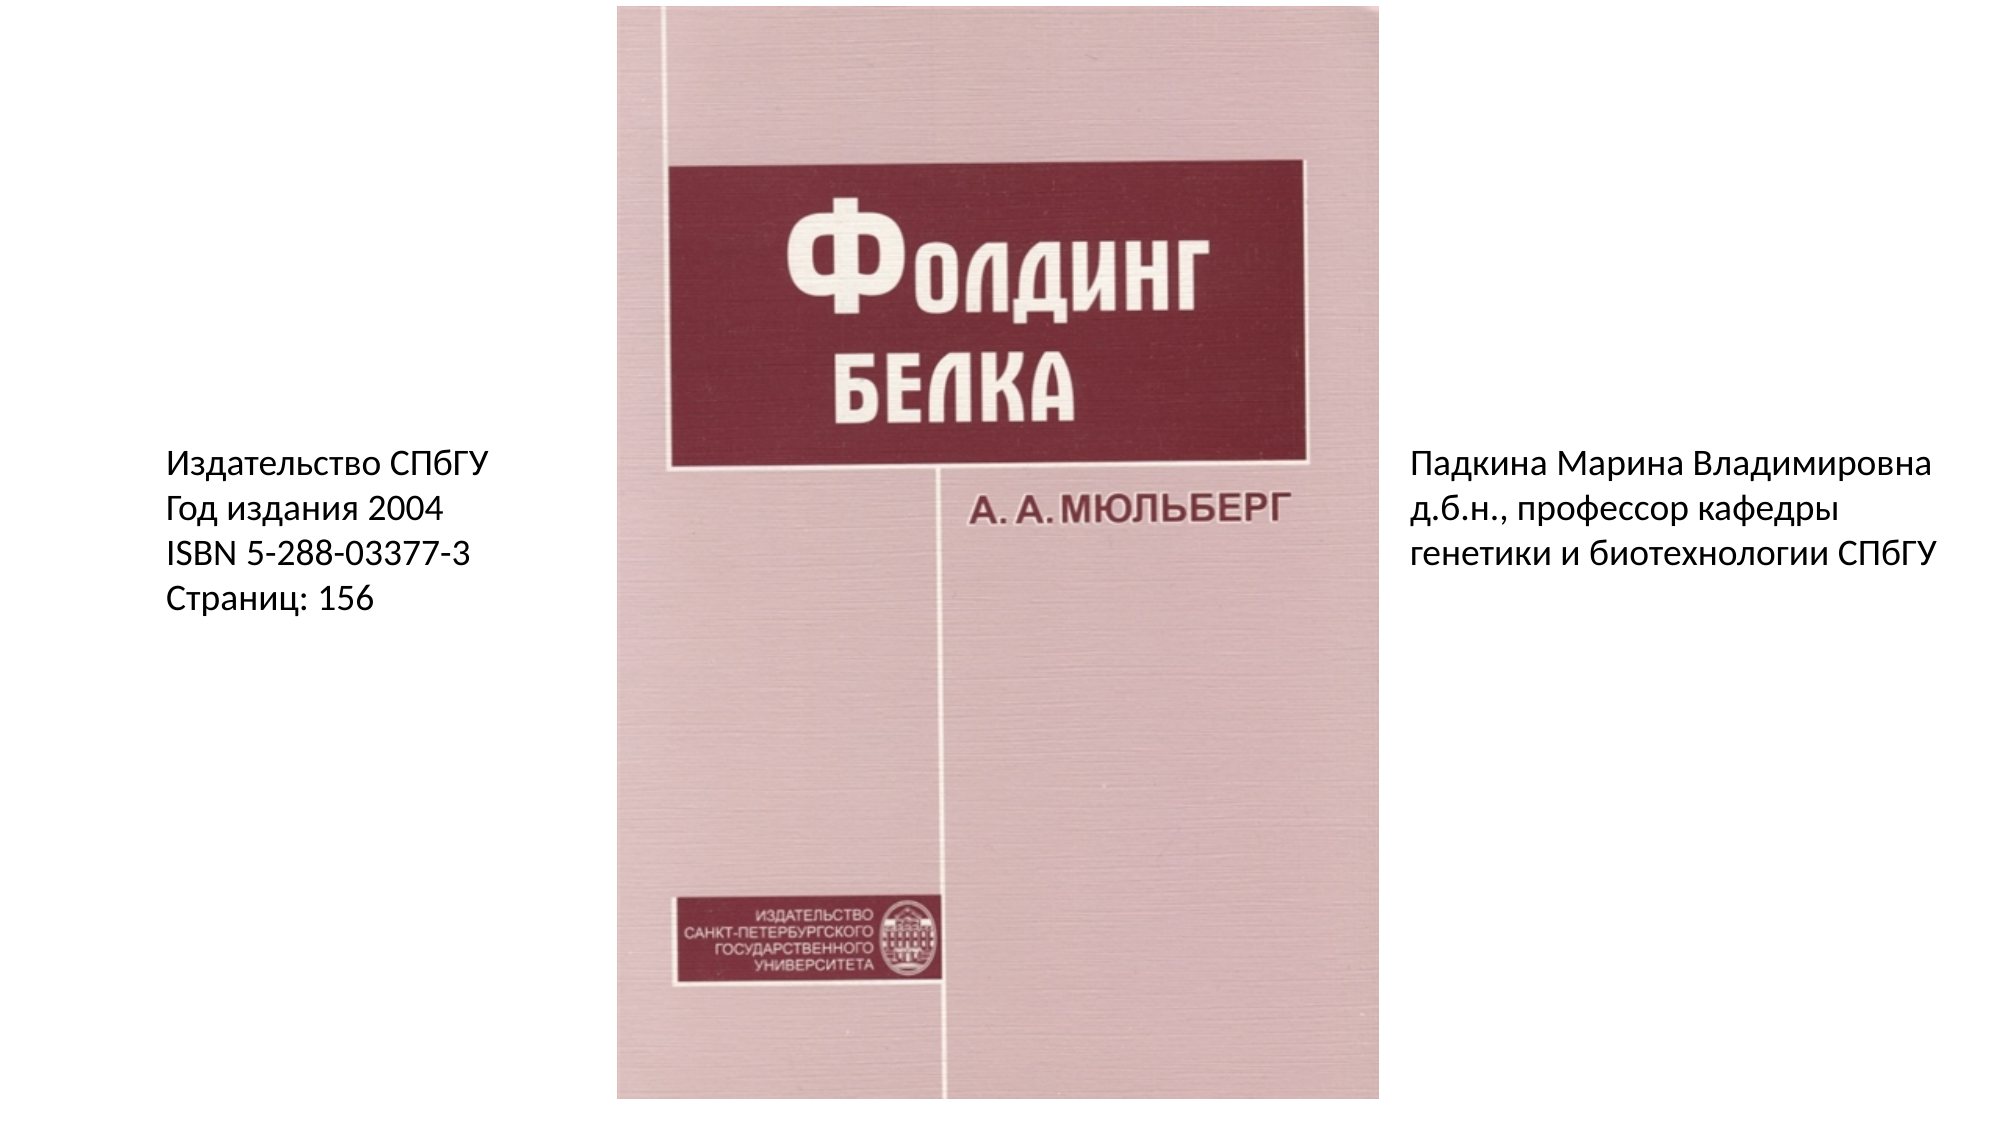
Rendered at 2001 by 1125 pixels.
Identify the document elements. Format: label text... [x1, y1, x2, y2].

picture [617, 6, 1379, 1099]
text_box Падкина Марина Владимировна д.б.н., профессор кафедры генетики и биотехнологии СПбГУ [1395, 430, 1971, 581]
text_box Издательство СПбГУ Год издания 2004 ISBN 5-288-03377-3 Страниц: 156 [151, 430, 535, 626]
